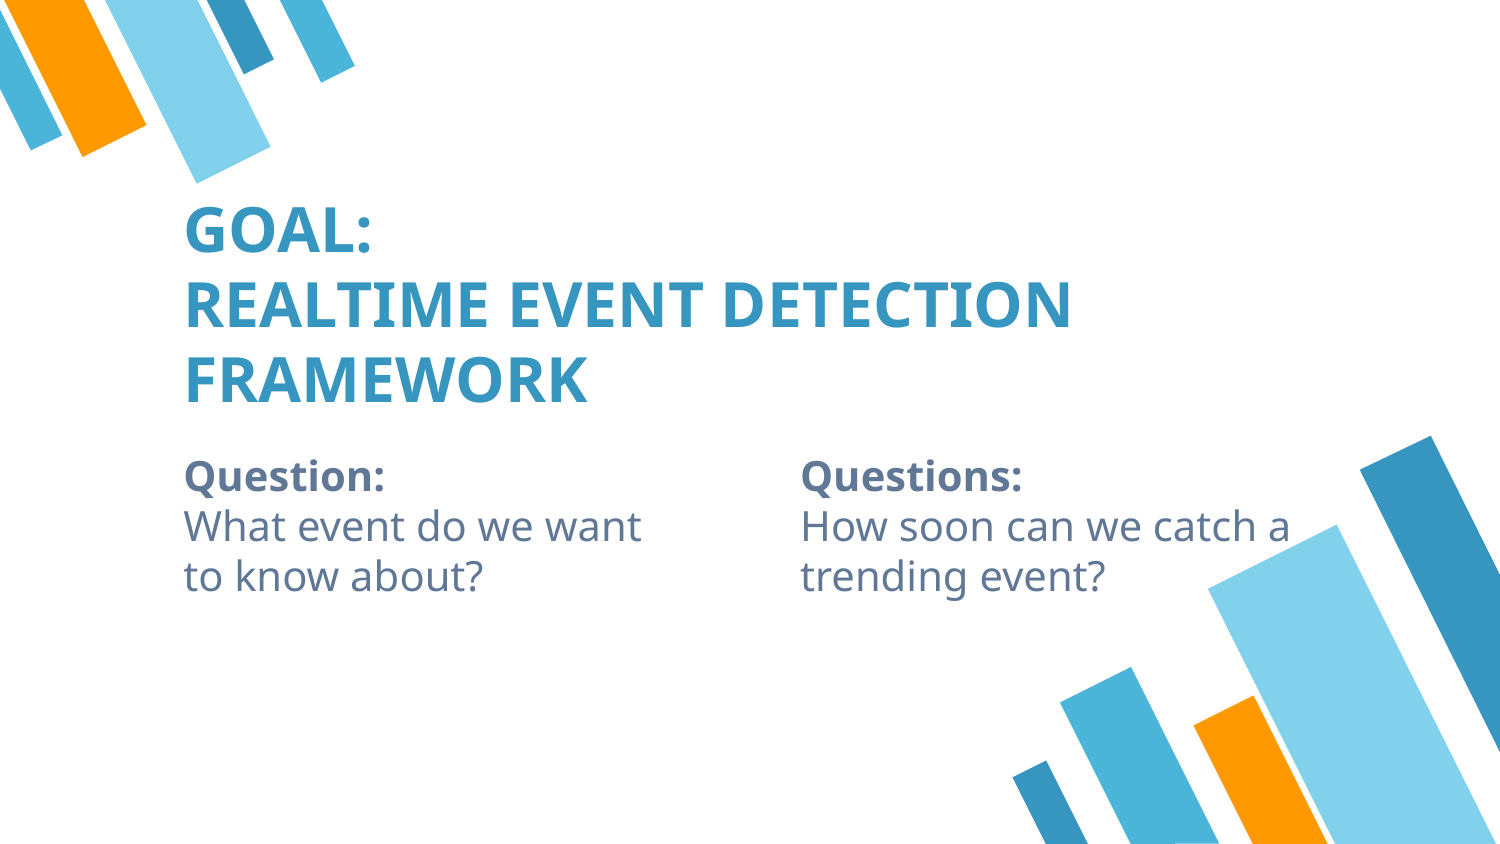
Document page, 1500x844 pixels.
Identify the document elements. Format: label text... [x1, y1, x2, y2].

list Question: What event do we want to know about? [168, 435, 671, 655]
title Goal: Realtime event detection framework [168, 318, 1363, 431]
list Questions: How soon can we catch a trending event? [785, 435, 1319, 655]
